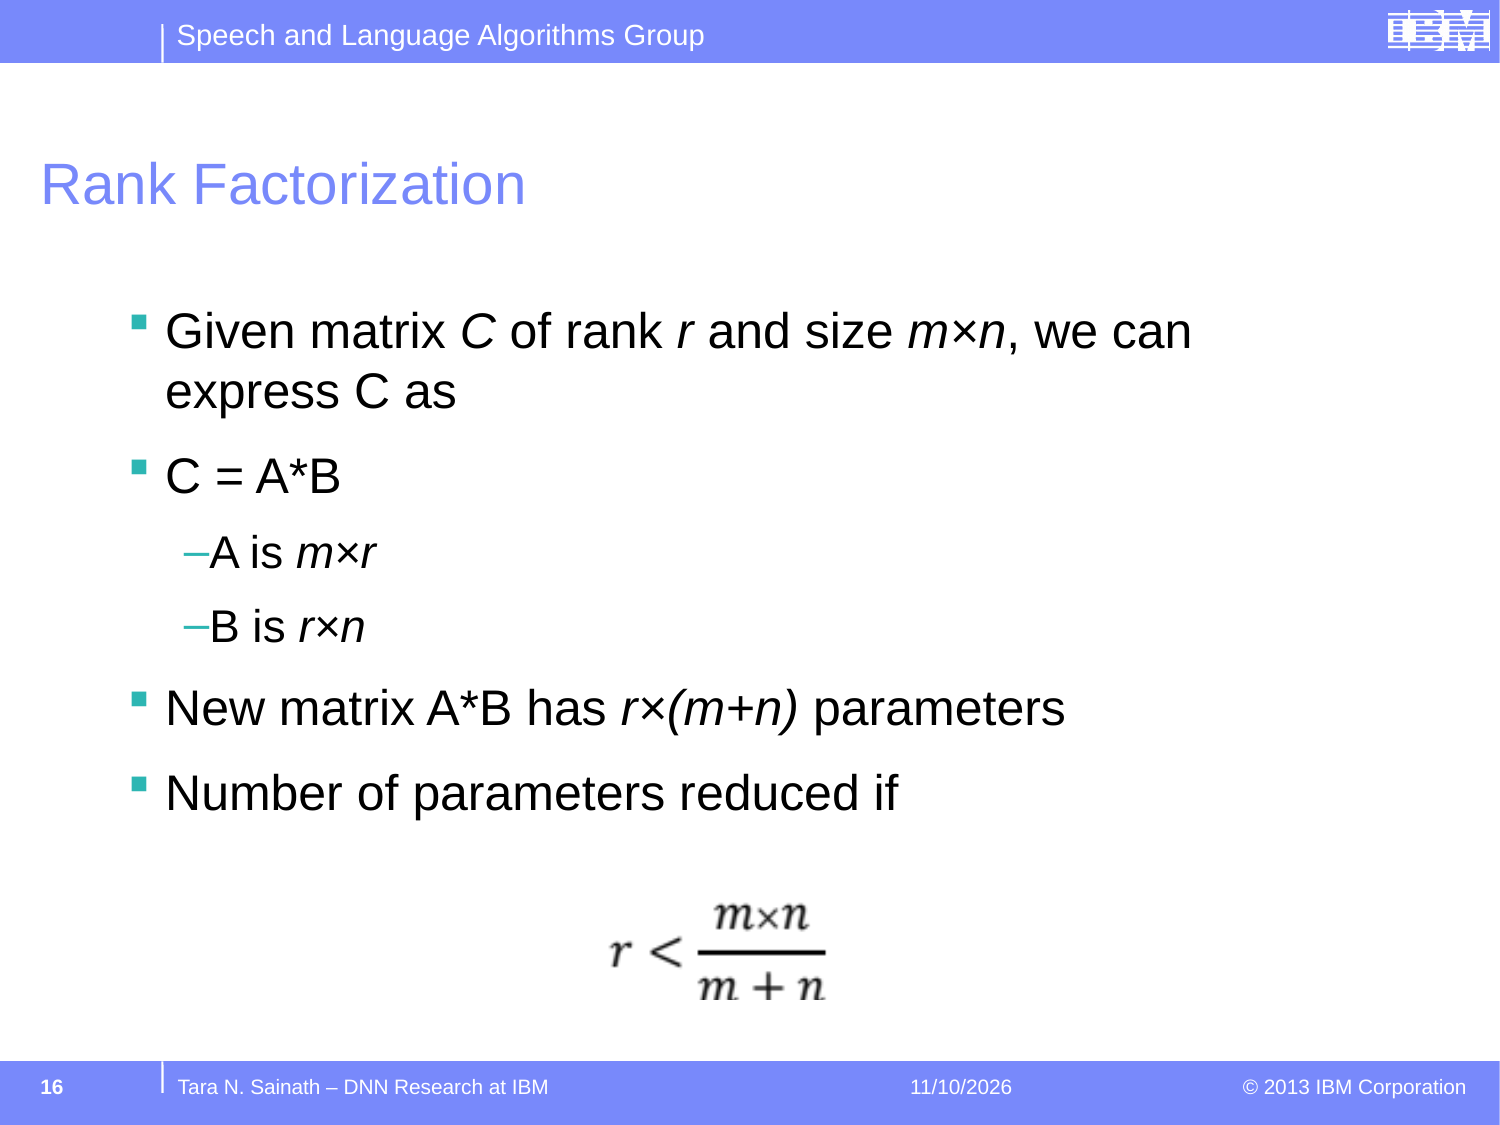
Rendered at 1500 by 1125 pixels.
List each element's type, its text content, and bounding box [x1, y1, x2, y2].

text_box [62, 899, 1372, 1001]
title Rank Factorization [25, 142, 1378, 225]
footer Tara N. Sainath – DNN Research at IBM [162, 1066, 850, 1107]
list Given matrix C of rank r and size m×n, we can express C as C = A*B A is m×r B is r×n New matrix A*B has r×(m+n) parameters Number of parameters reduced if [112, 291, 1388, 932]
slide_number 16 [25, 1066, 191, 1119]
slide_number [895, 1066, 1215, 1107]
